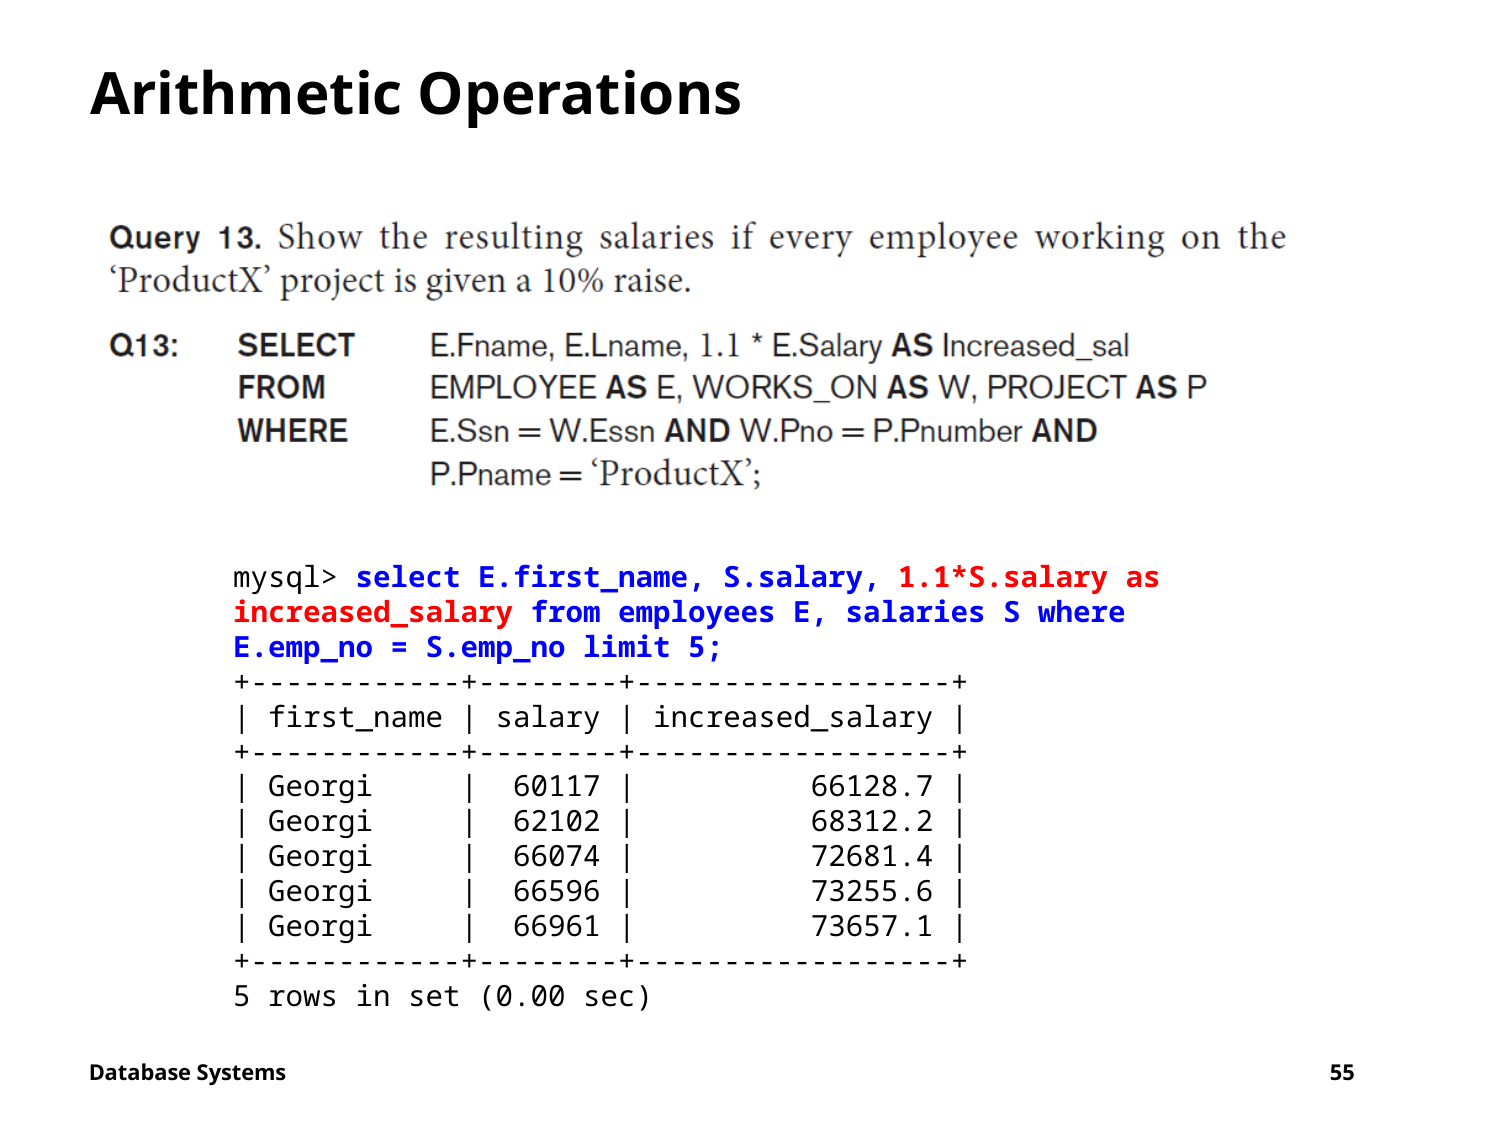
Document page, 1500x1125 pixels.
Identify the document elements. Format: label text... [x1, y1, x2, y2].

text_box mysql> select E.first_name, S.salary, 1.1*S.salary as increased_salary from employees E, salaries S where E.emp_no = S.emp_no limit 5; +------------+--------+------------------+ | first_name | salary | increased_salary | +------------+--------+------------------+ | Georgi | 60117 | 66128.7 | | Georgi | 62102 | 68312.2 | | Georgi | 66074 | 72681.4 | | Georgi | 66596 | 73255.6 | | Georgi | 66961 | 73657.1 | +------------+--------+------------------+ 5 rows in set (0.00 sec) [218, 550, 1294, 1020]
picture [100, 219, 1300, 494]
title Arithmetic Operations [75, 45, 1425, 138]
